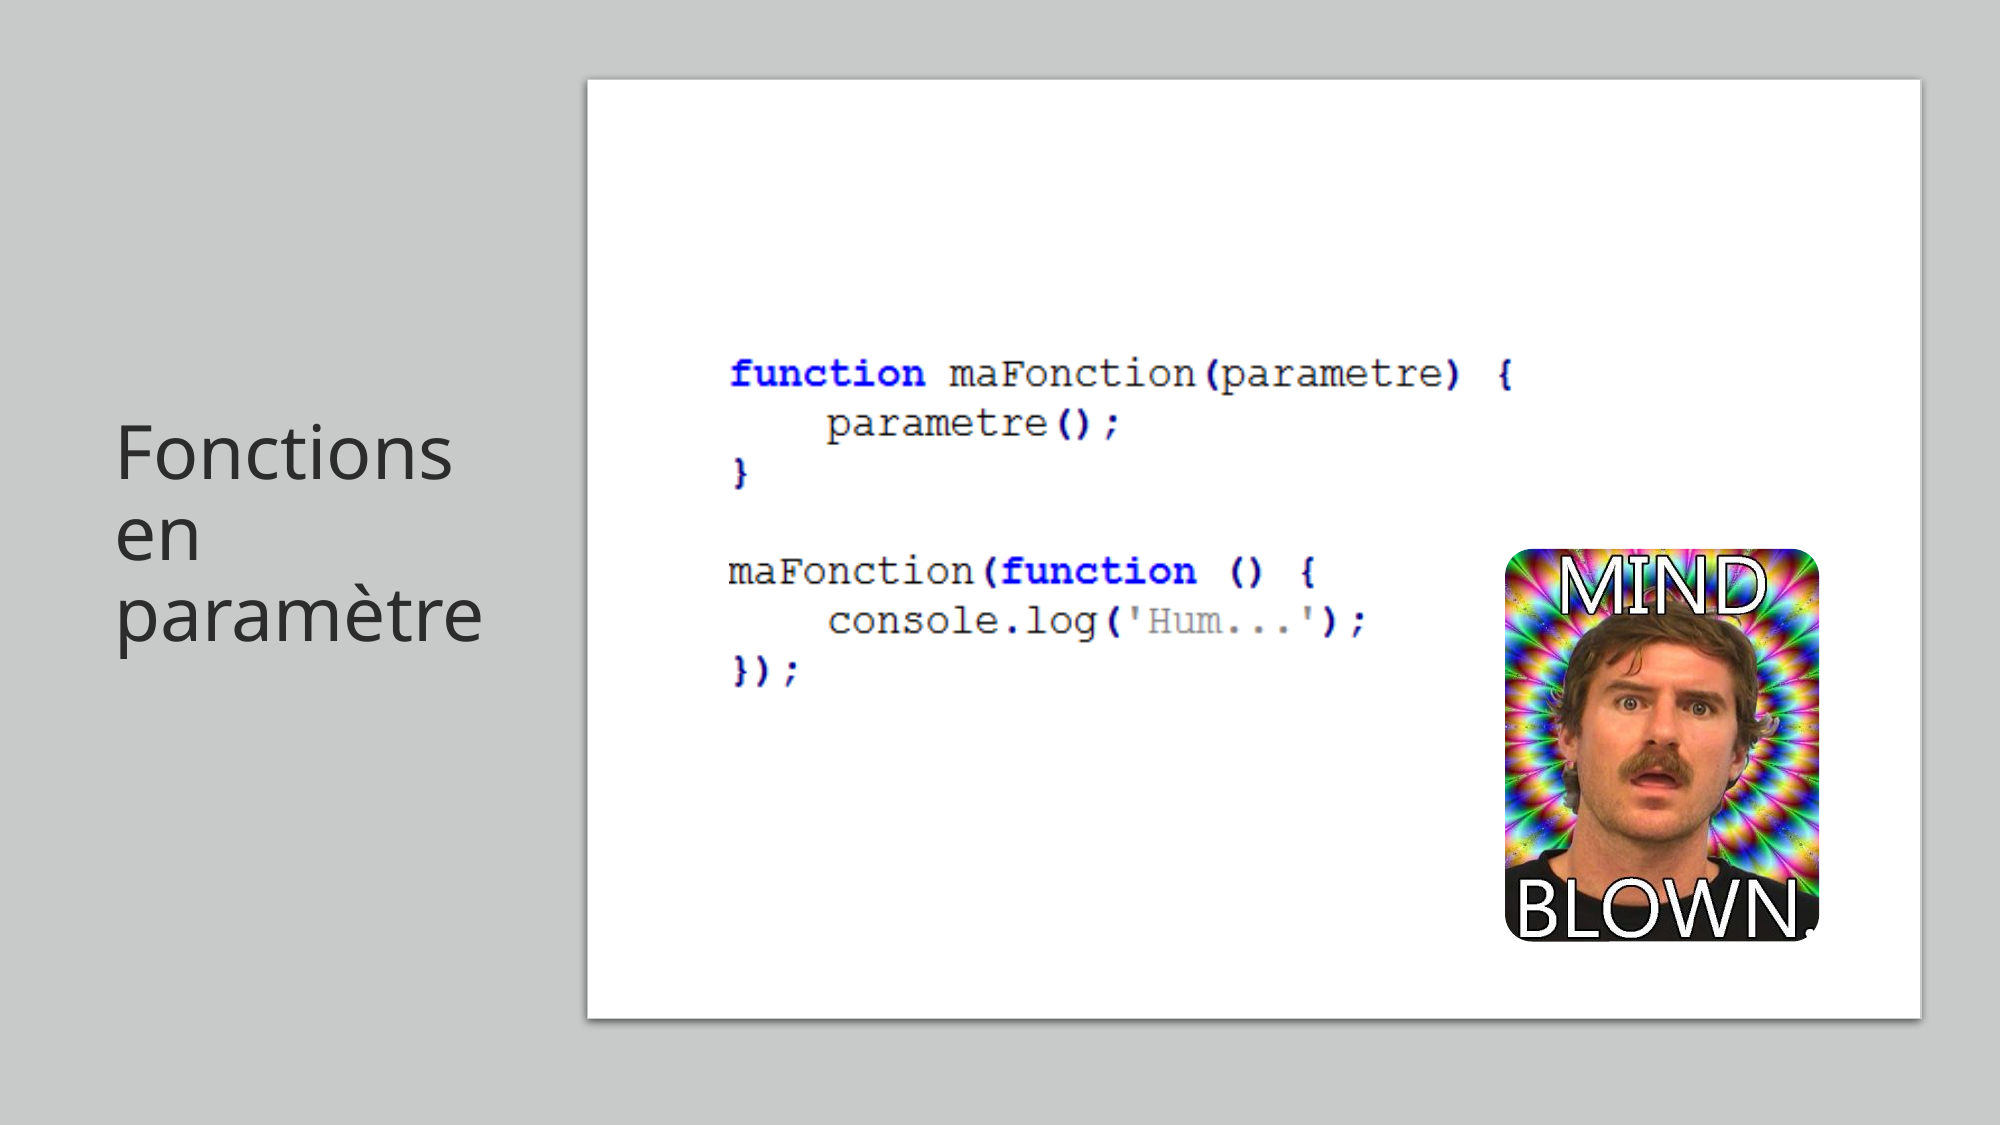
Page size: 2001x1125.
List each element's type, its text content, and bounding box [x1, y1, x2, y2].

title Fonctions en paramètre [99, 104, 527, 968]
text_box [0, 0, 2000, 1125]
text_box [586, 78, 1922, 1019]
picture [729, 353, 1820, 942]
